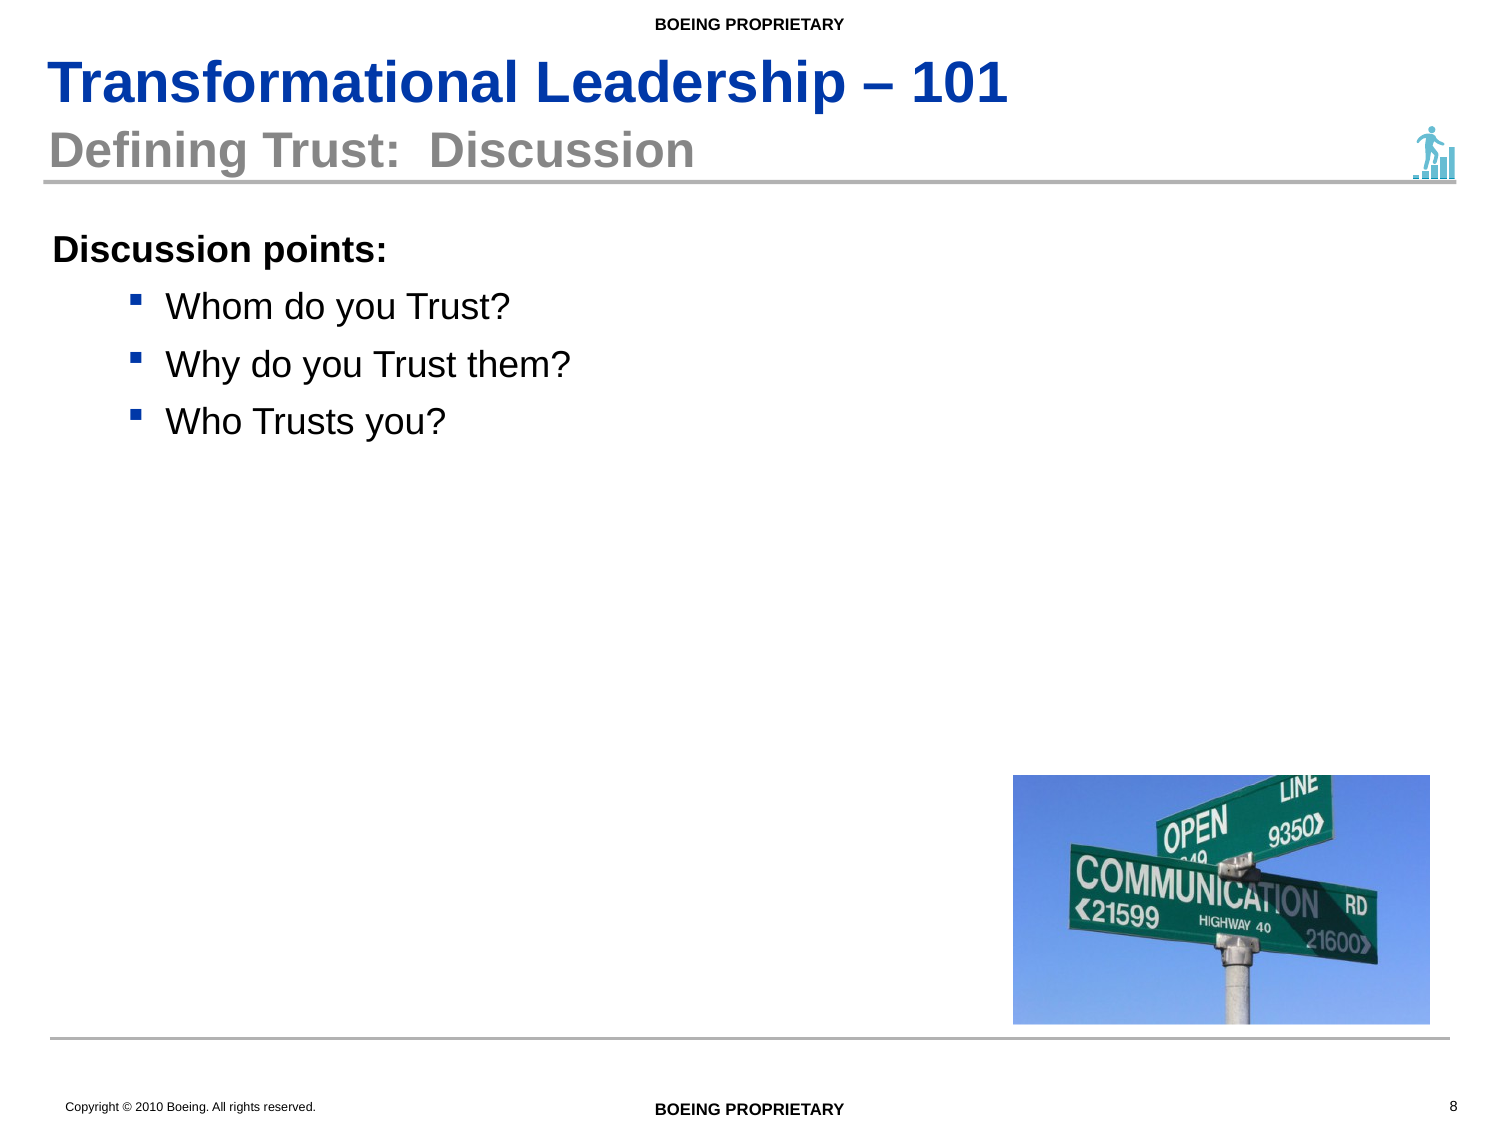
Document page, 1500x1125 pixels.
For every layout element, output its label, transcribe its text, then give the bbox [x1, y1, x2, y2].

text_box Discussion points: Whom do you Trust? Why do you Trust them? Who Trusts you? [37, 217, 1450, 450]
picture [1012, 774, 1430, 1025]
slide_number 8 [1048, 1087, 1459, 1124]
title Defining Trust: Discussion [0, 106, 1500, 181]
